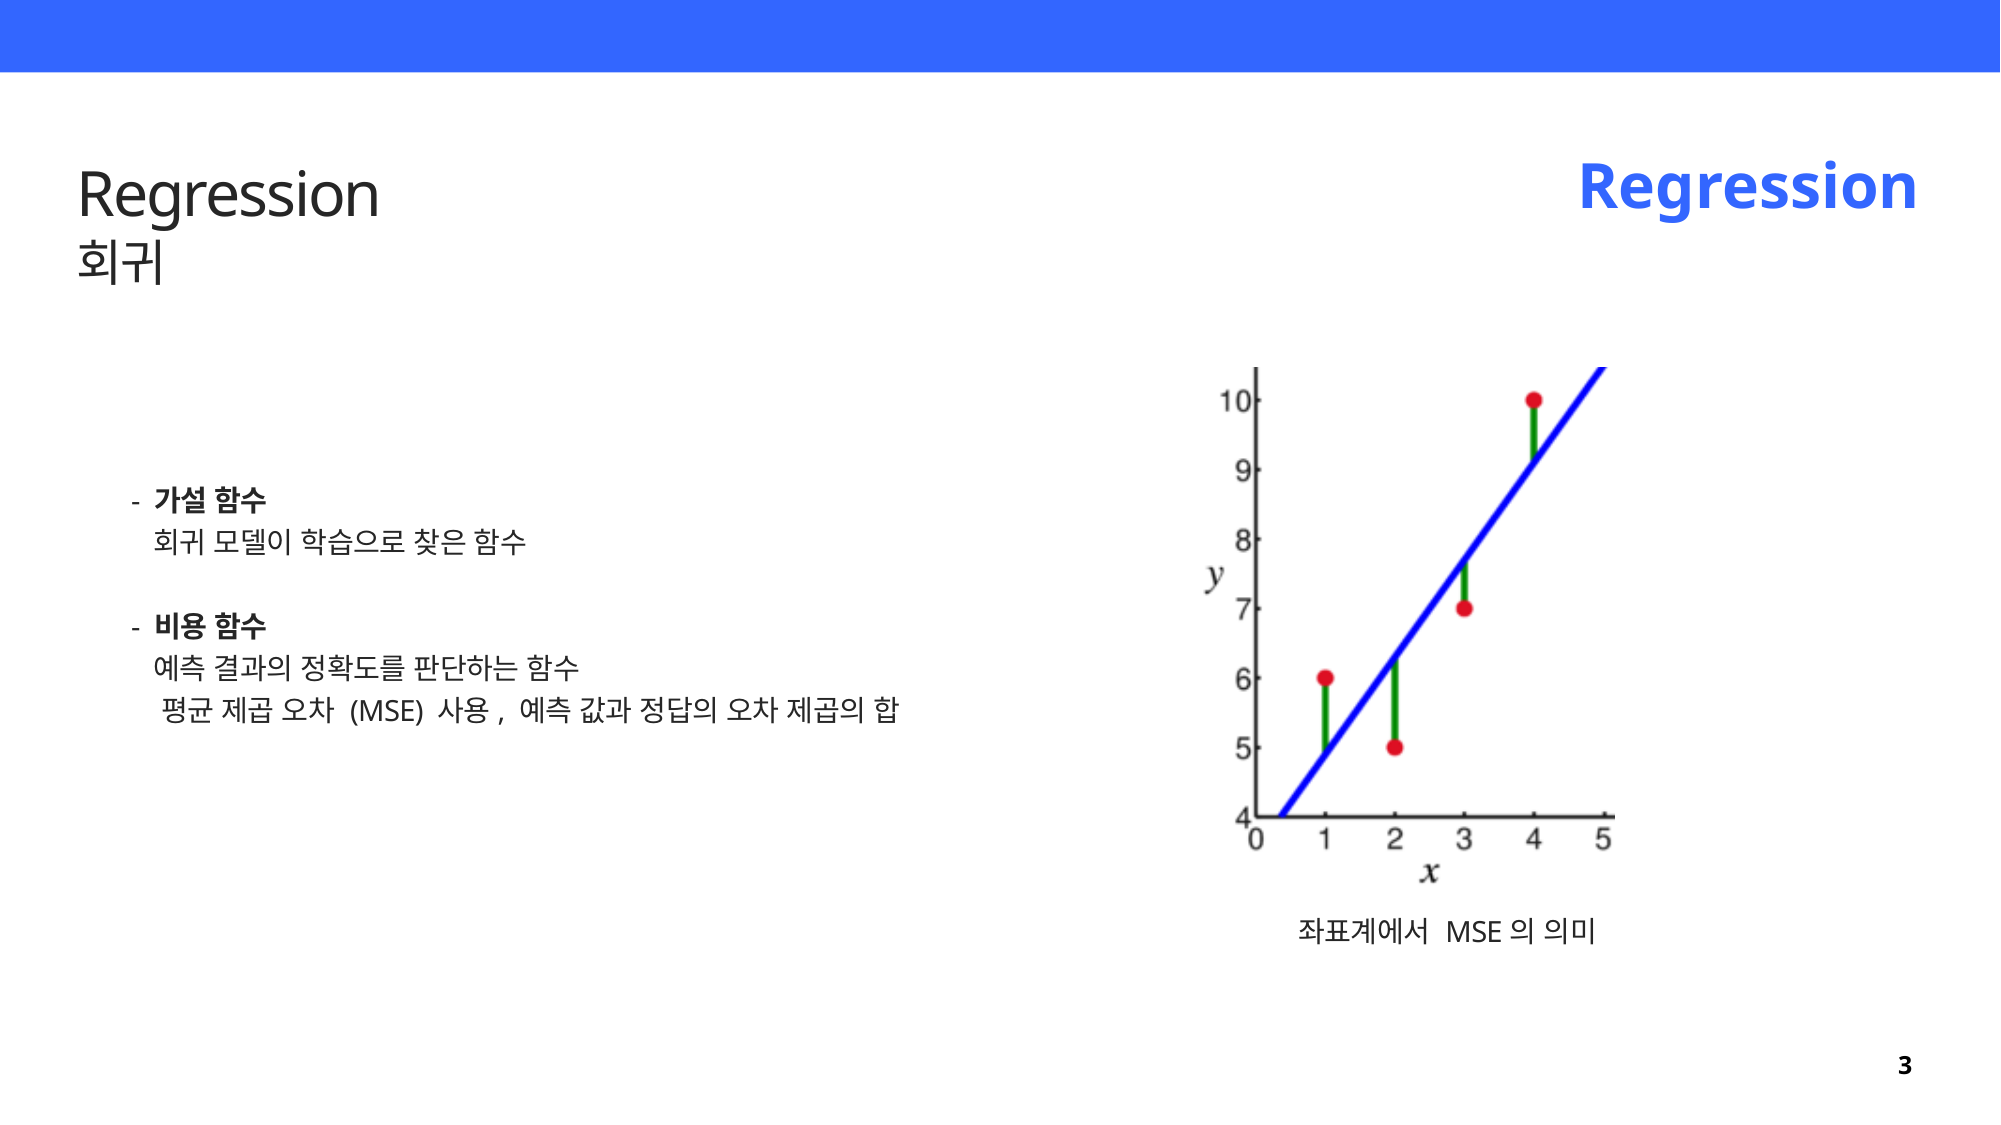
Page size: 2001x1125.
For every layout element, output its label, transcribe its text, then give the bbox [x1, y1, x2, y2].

text_box Regression [1385, 124, 1936, 235]
text_box 좌표계에서 MSE의 의미 [1283, 899, 1626, 1020]
text_box - 가설 함수 회귀 모델이 학습으로 찾은 함수 - 비용 함수 예측 결과의 정확도를 판단하는 함수 평균 제곱 오차 (MSE) 사용, 예측 값과 정답의 오차 제곱의 합 [116, 468, 459, 589]
picture [1202, 367, 1615, 887]
text_box 회귀 [61, 218, 771, 314]
text_box Regression [61, 139, 771, 218]
text_box 3 [1514, 1019, 1927, 1107]
